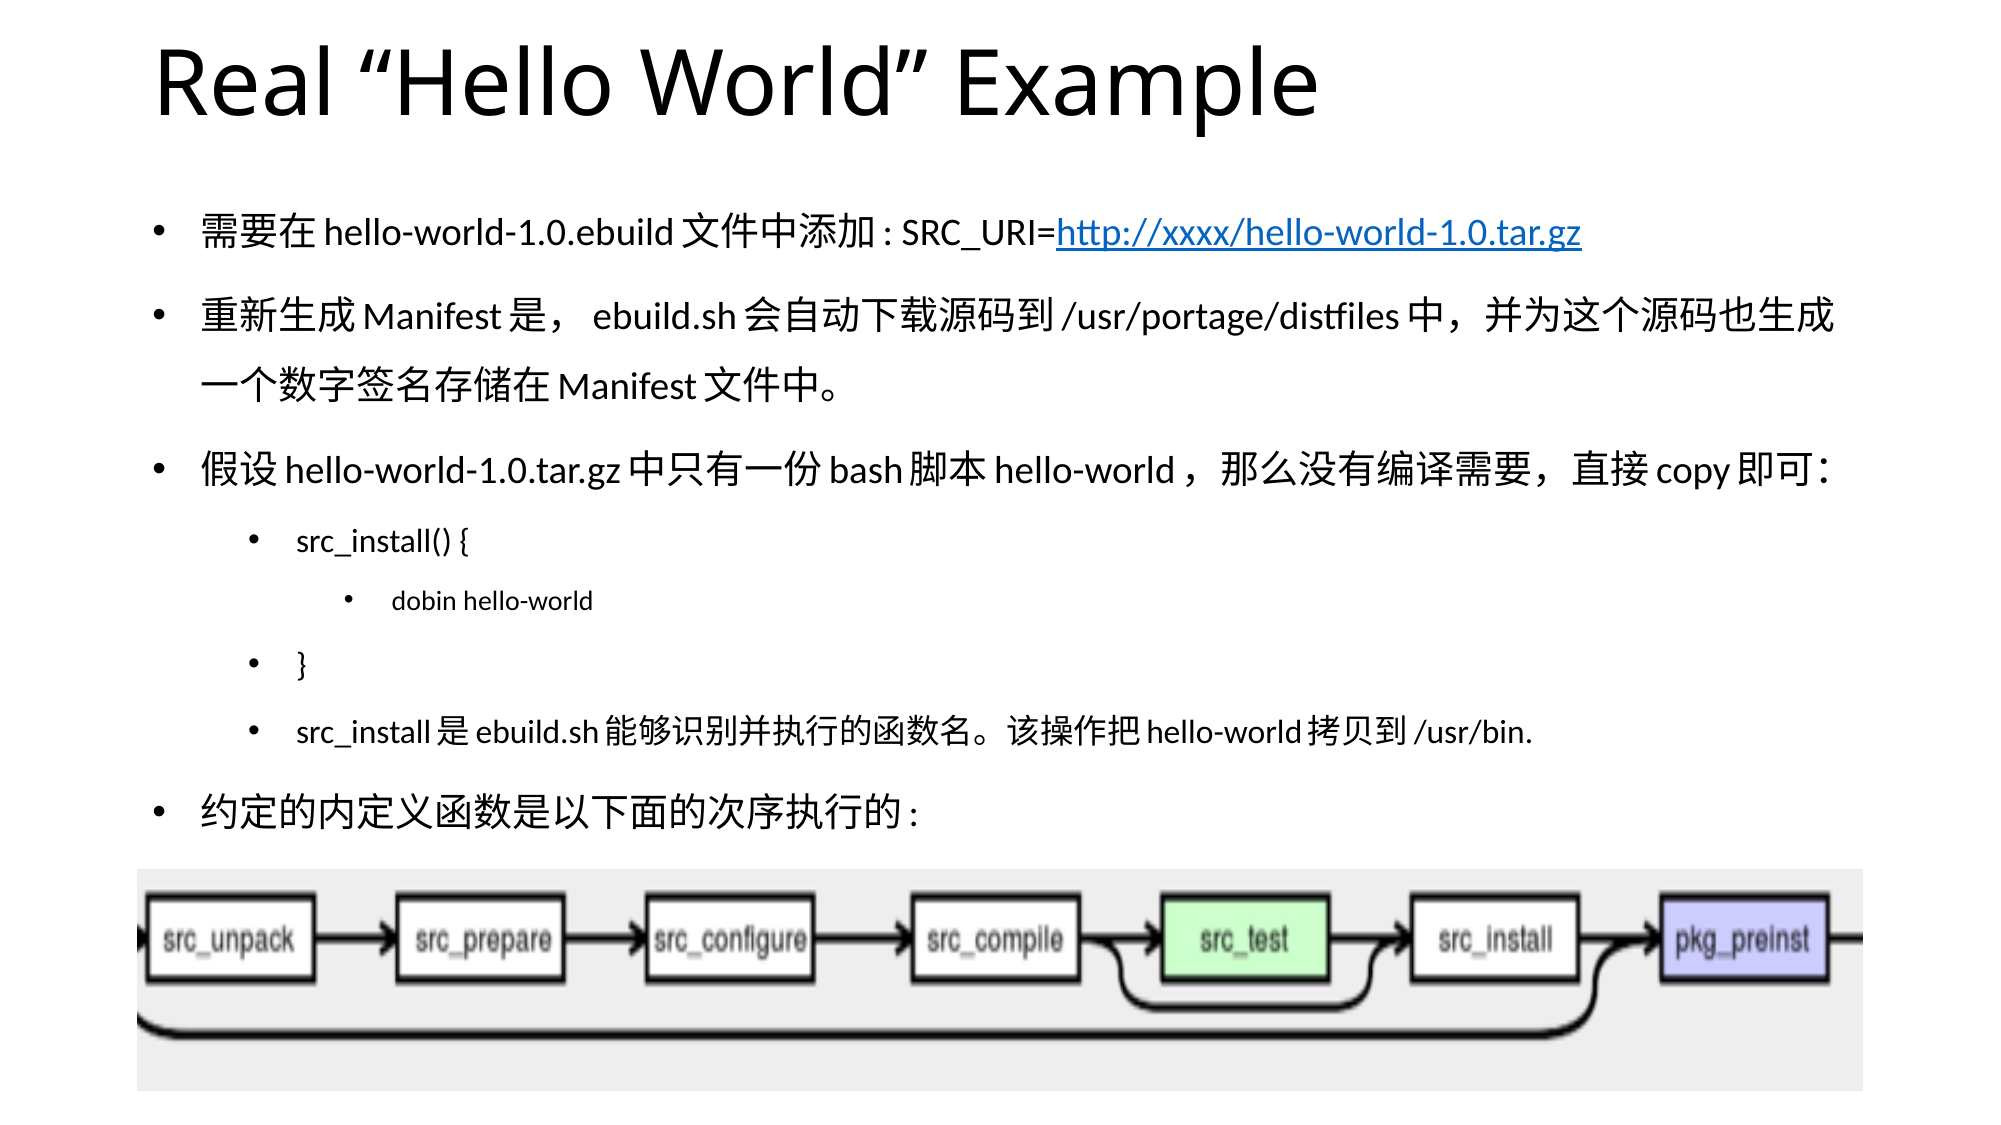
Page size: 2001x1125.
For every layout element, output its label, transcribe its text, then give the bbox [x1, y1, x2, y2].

picture [137, 869, 1863, 1091]
title Real “Hello World” Example [137, 23, 1863, 148]
list 需要在hello-world-1.0.ebuild文件中添加: SRC_URI=http://xxxx/hello-world-1.0.tar.gz 重新生成Manifest是，ebuild.sh会自动下载源码到/usr/portage/distfiles中，并为这个源码也生成一个数字签名存储在Manifest文件中。 假设hello-world-1.0.tar.gz中只有一份bash脚本hello-world，那么没有编译需要，直接copy即可： src_install() { dobin hello-world } src_install是ebuild.sh能够识别并执行的函数名。该操作把hello-world拷贝到/usr/bin. 约定的内定义函数是以下面的次序执行的: [137, 175, 1863, 843]
